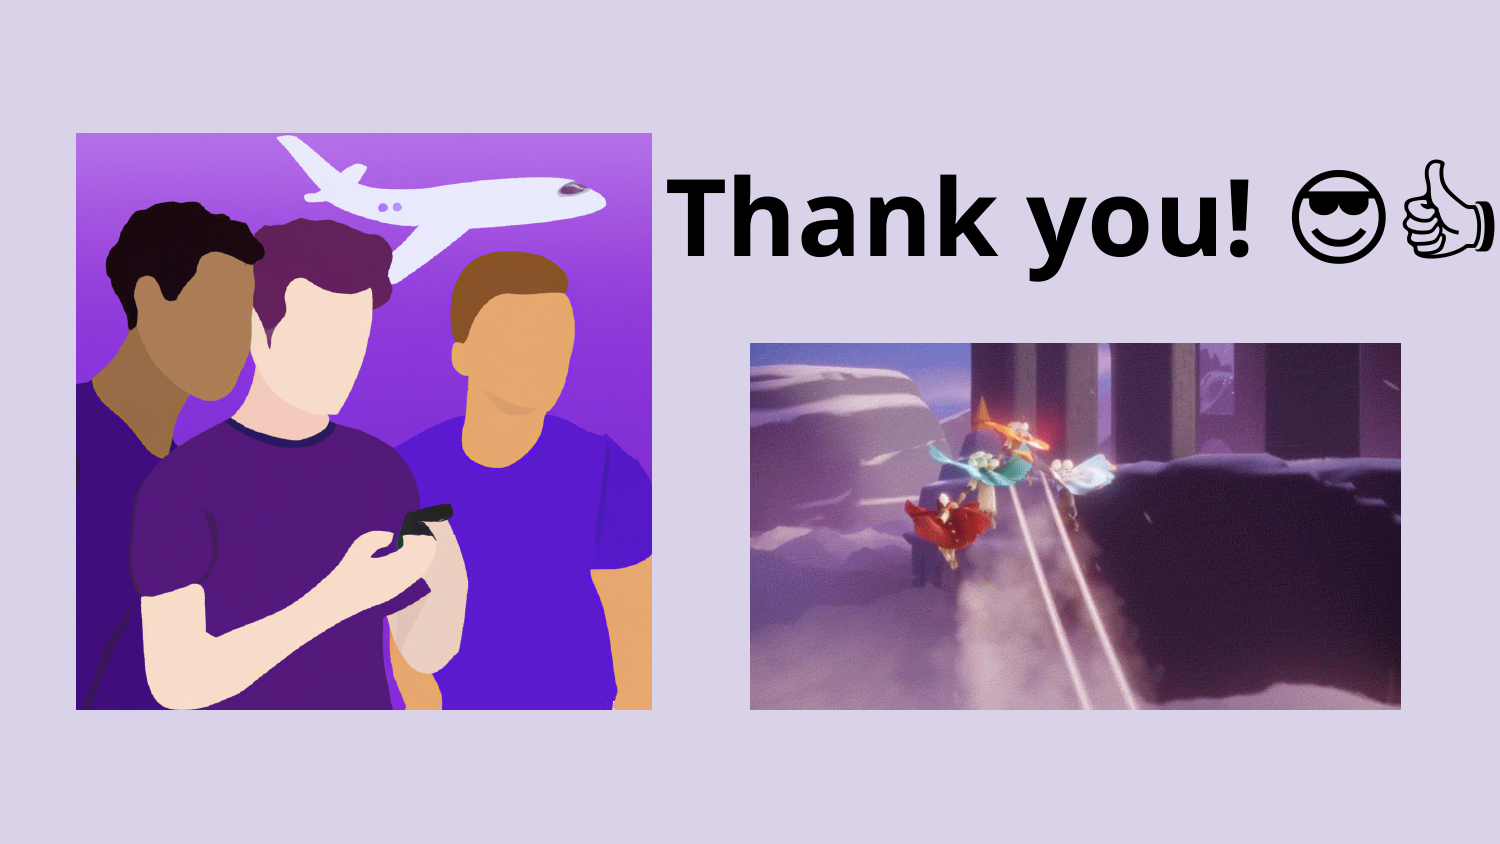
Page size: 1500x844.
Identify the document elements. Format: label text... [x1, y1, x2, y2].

picture [76, 133, 653, 710]
picture [749, 343, 1401, 710]
title Thank you! 😎👍 [653, 133, 1500, 293]
